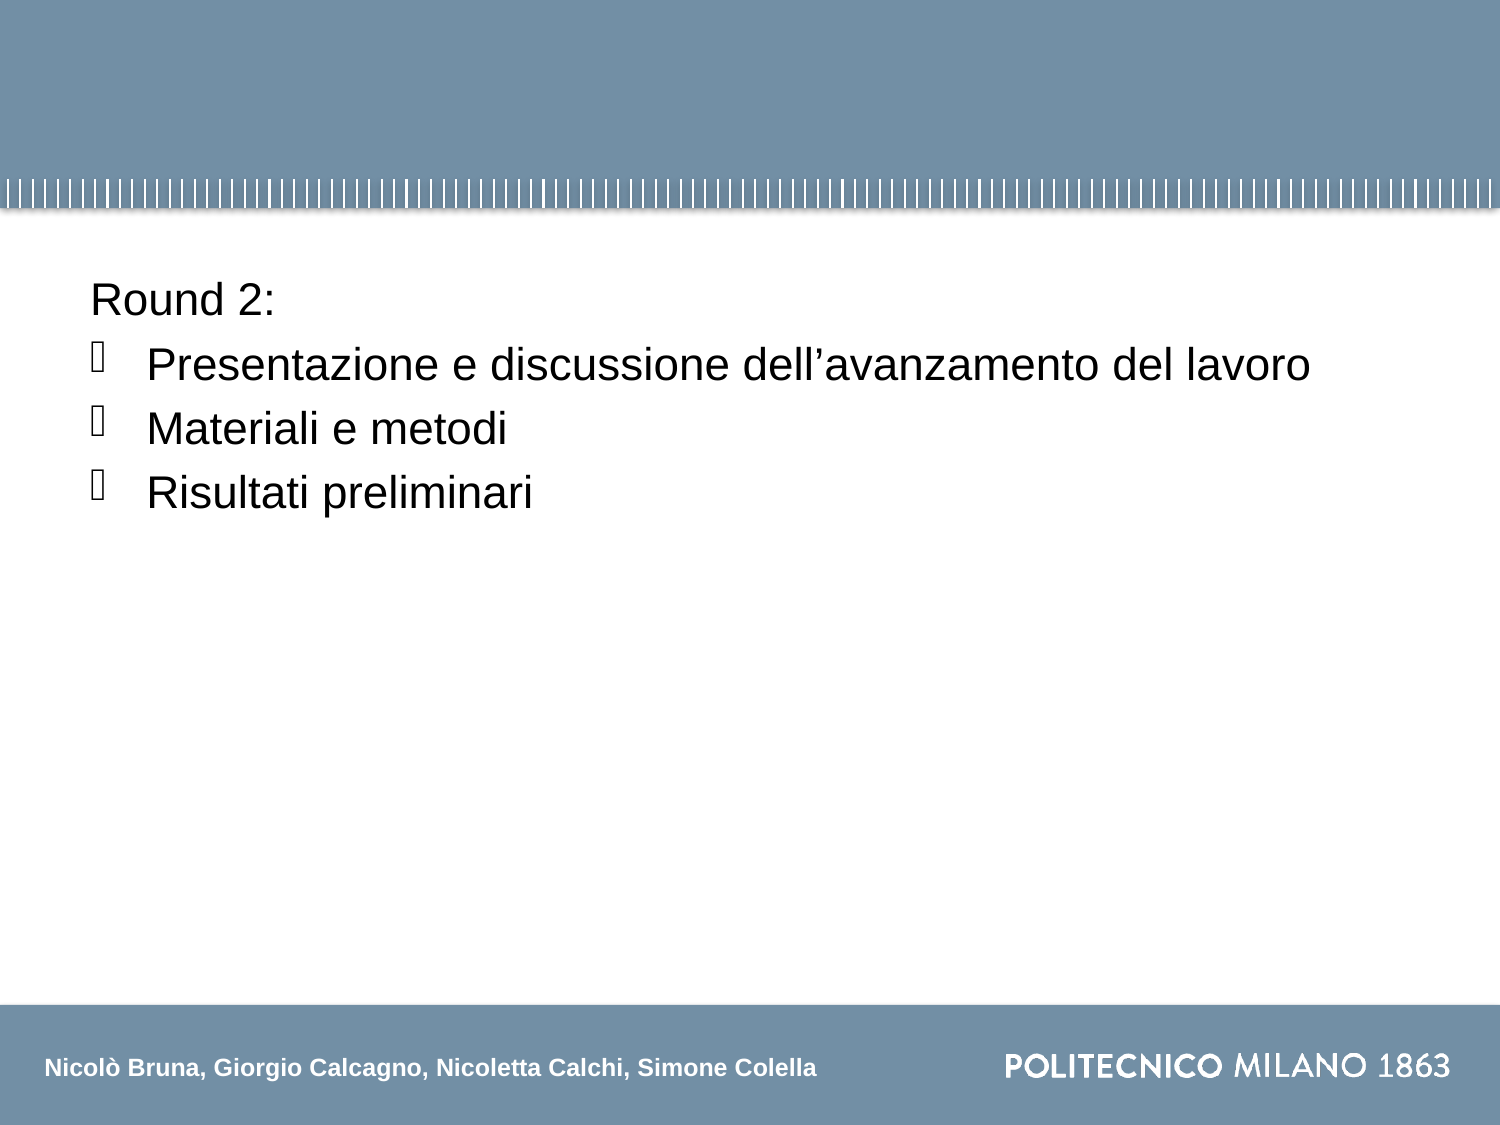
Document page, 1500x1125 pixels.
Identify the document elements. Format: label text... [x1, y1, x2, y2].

list Round 2: Presentazione e discussione dell’avanzamento del lavoro Materiali e metodi Risultati preliminari [75, 262, 1441, 1005]
picture [999, 1041, 1456, 1089]
